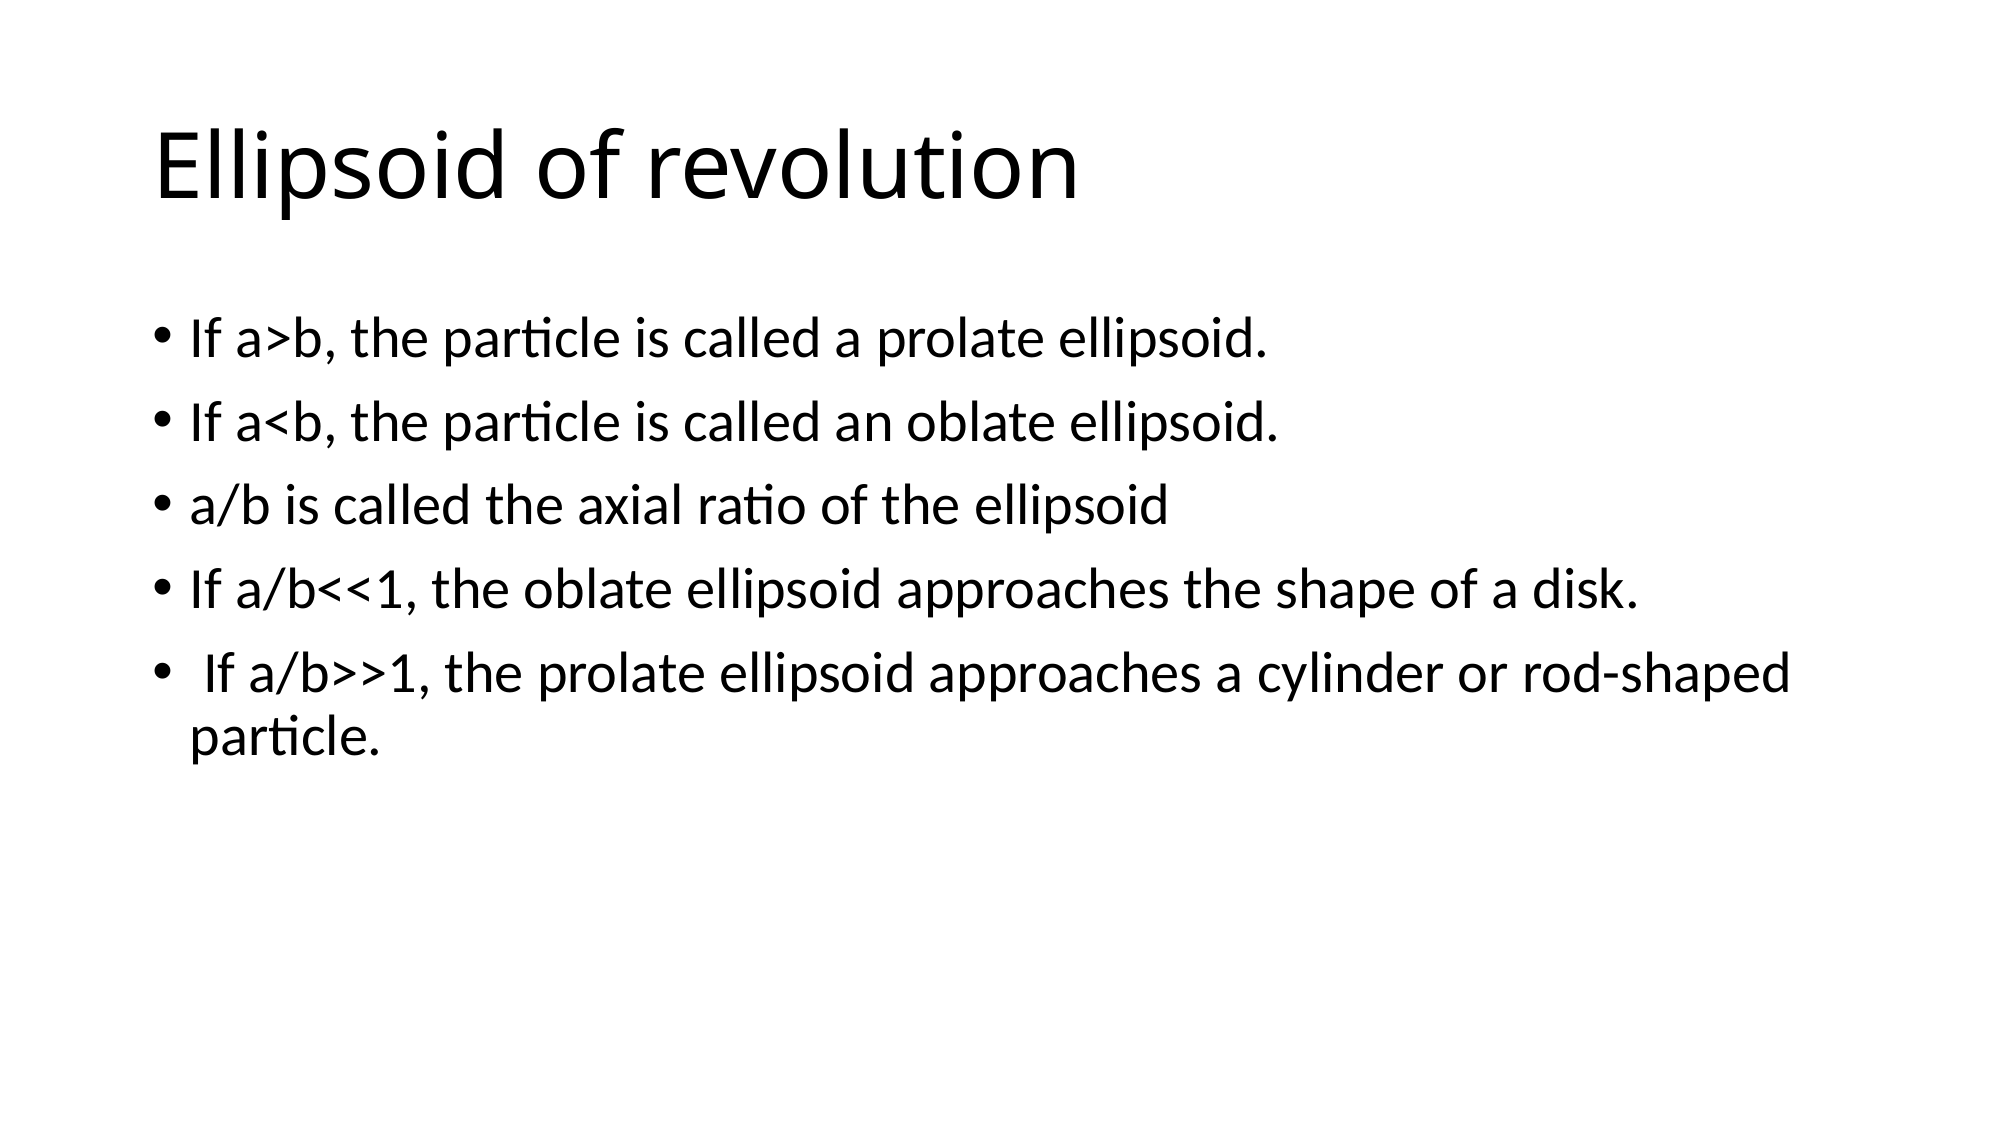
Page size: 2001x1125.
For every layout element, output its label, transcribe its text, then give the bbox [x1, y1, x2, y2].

list If a>b, the particle is called a prolate ellipsoid. If a<b, the particle is called an oblate ellipsoid. a/b is called the axial ratio of the ellipsoid If a/b<<1, the oblate ellipsoid approaches the shape of a disk. If a/b>>1, the prolate ellipsoid approaches a cylinder or rod-shaped particle. [137, 299, 1863, 1014]
title Ellipsoid of revolution [137, 59, 1863, 278]
